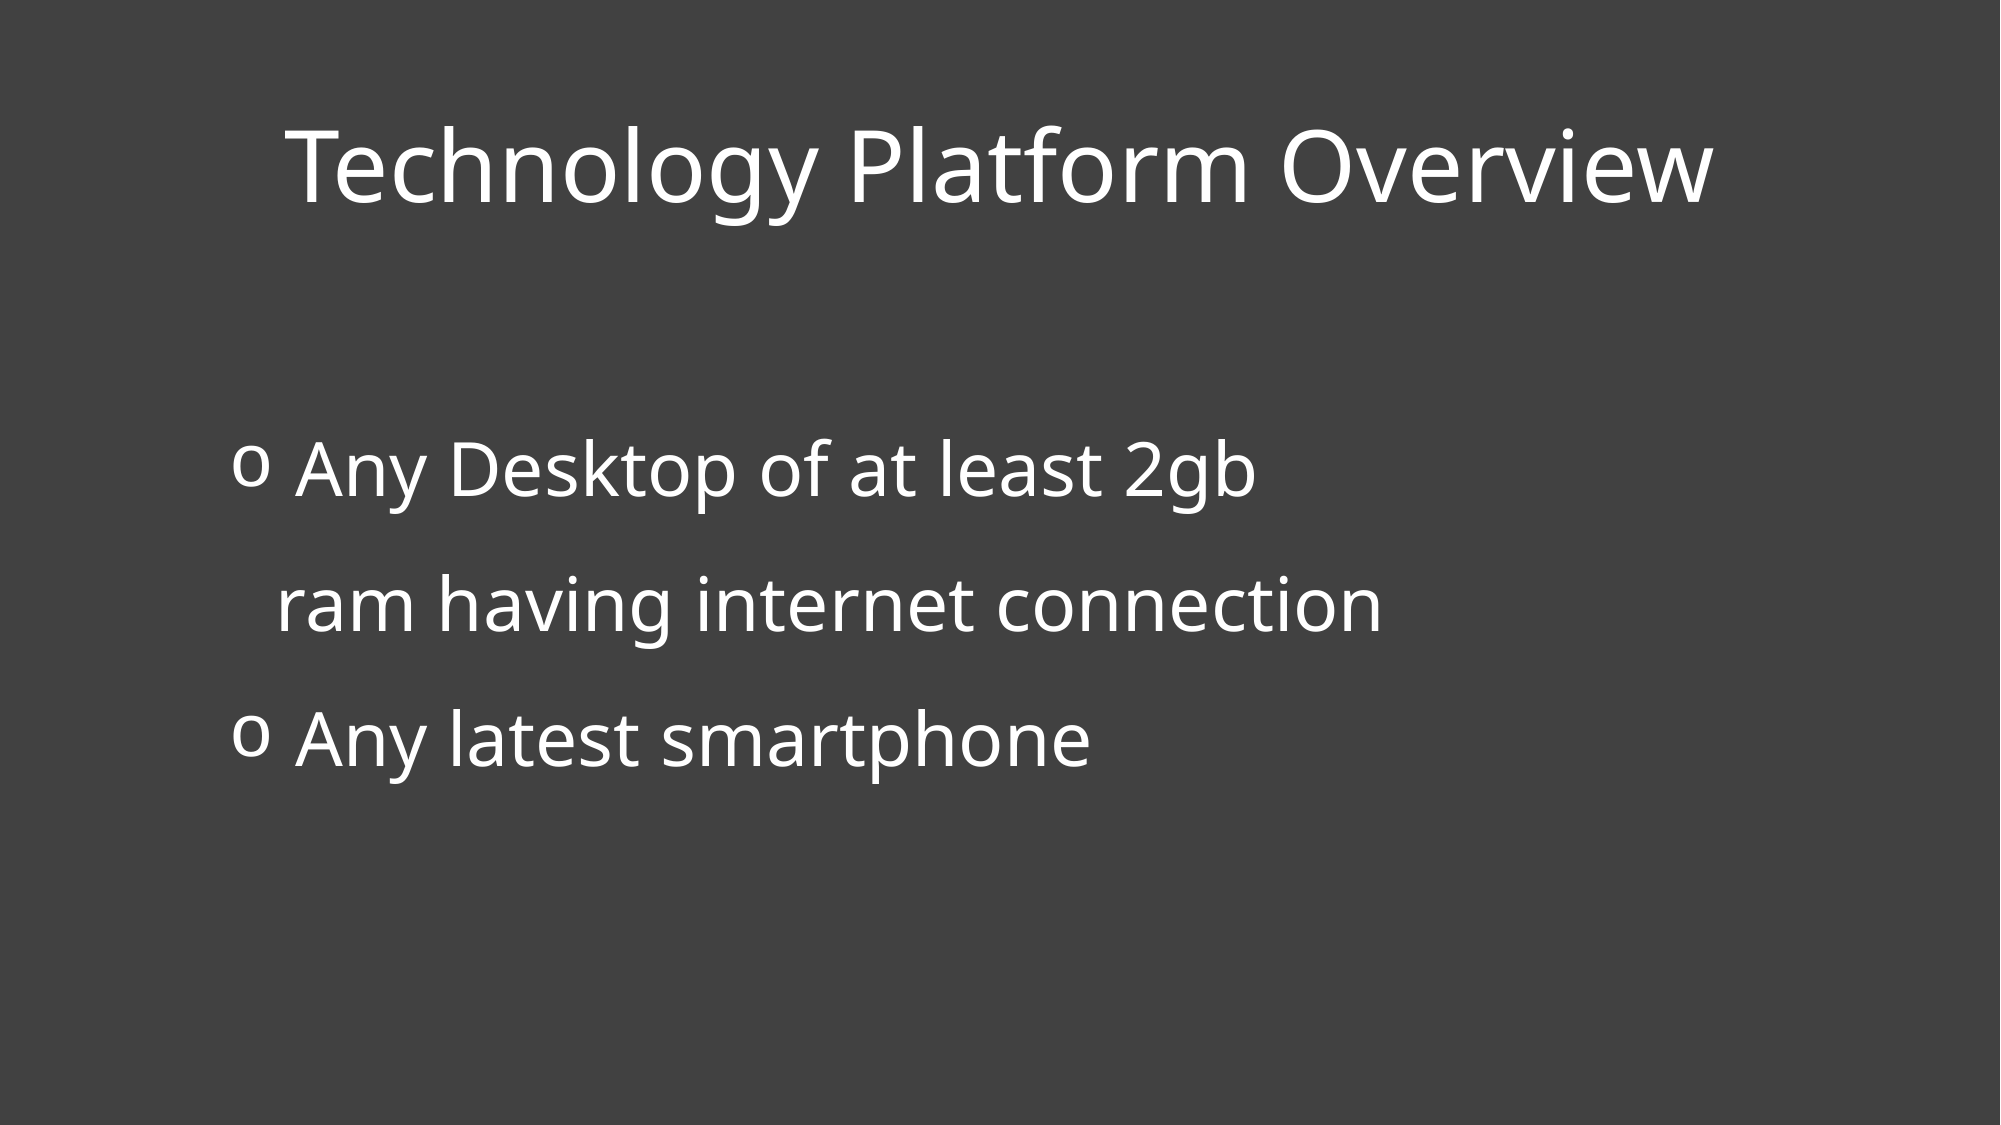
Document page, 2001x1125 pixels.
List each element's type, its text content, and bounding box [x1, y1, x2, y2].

text_box Any Desktop of at least 2gb ram having internet connection Any latest smartphone [214, 368, 1417, 789]
title Technology Platform Overview [73, 54, 1927, 272]
